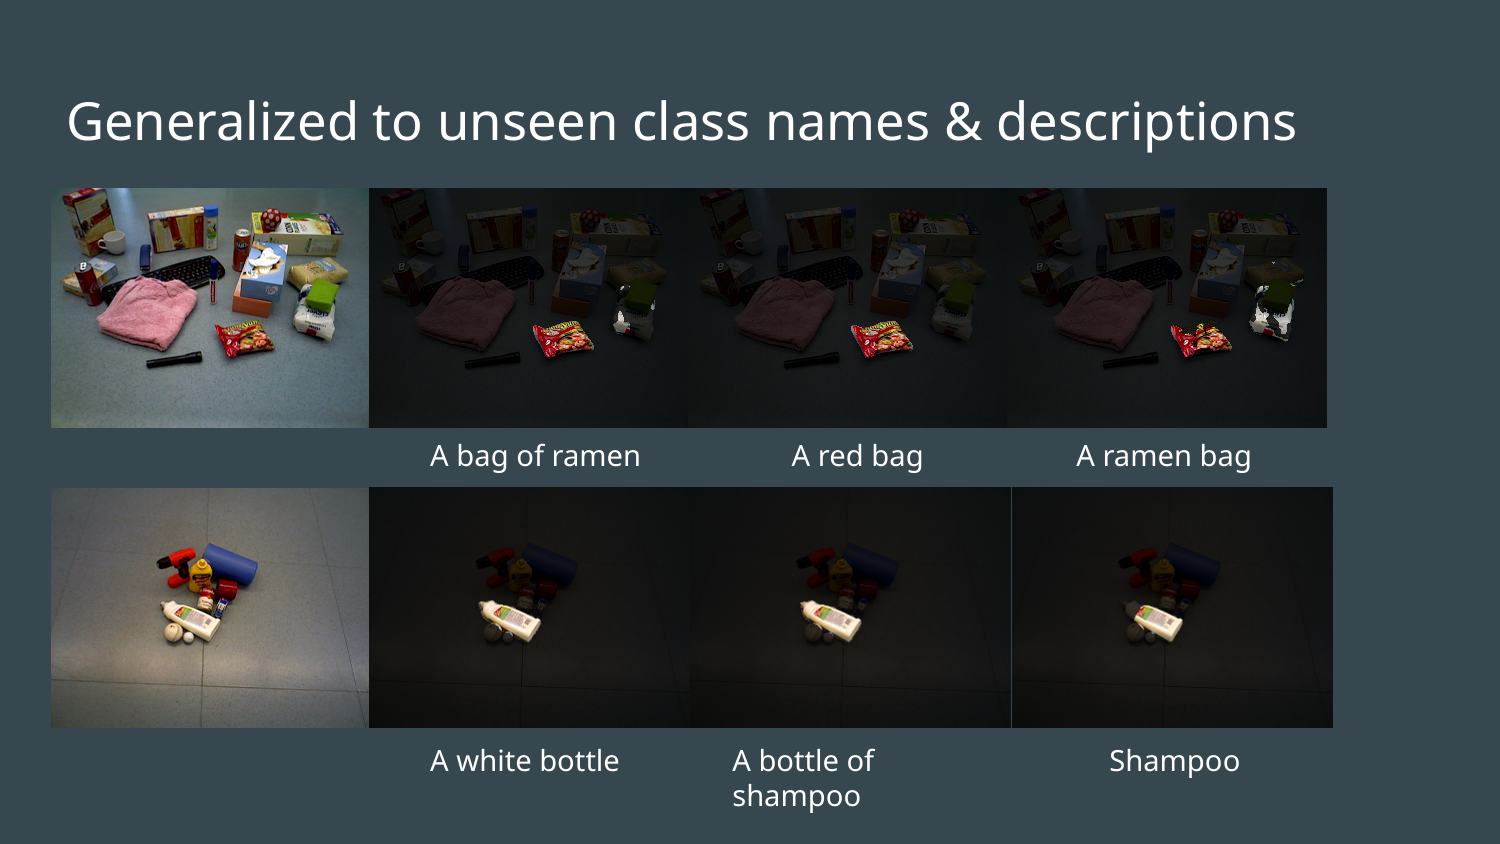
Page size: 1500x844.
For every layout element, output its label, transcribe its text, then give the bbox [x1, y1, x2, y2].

picture [50, 188, 1327, 429]
text_box A white bottle [415, 736, 689, 793]
text_box A ramen bag [1061, 421, 1335, 487]
title Generalized to unseen class names & descriptions [51, 72, 1449, 167]
text_box Shampoo [1094, 727, 1380, 793]
text_box A bottle of shampoo [717, 736, 1003, 828]
text_box A red bag [776, 437, 1050, 485]
picture [50, 487, 1333, 728]
text_box A bag of ramen [415, 437, 689, 485]
